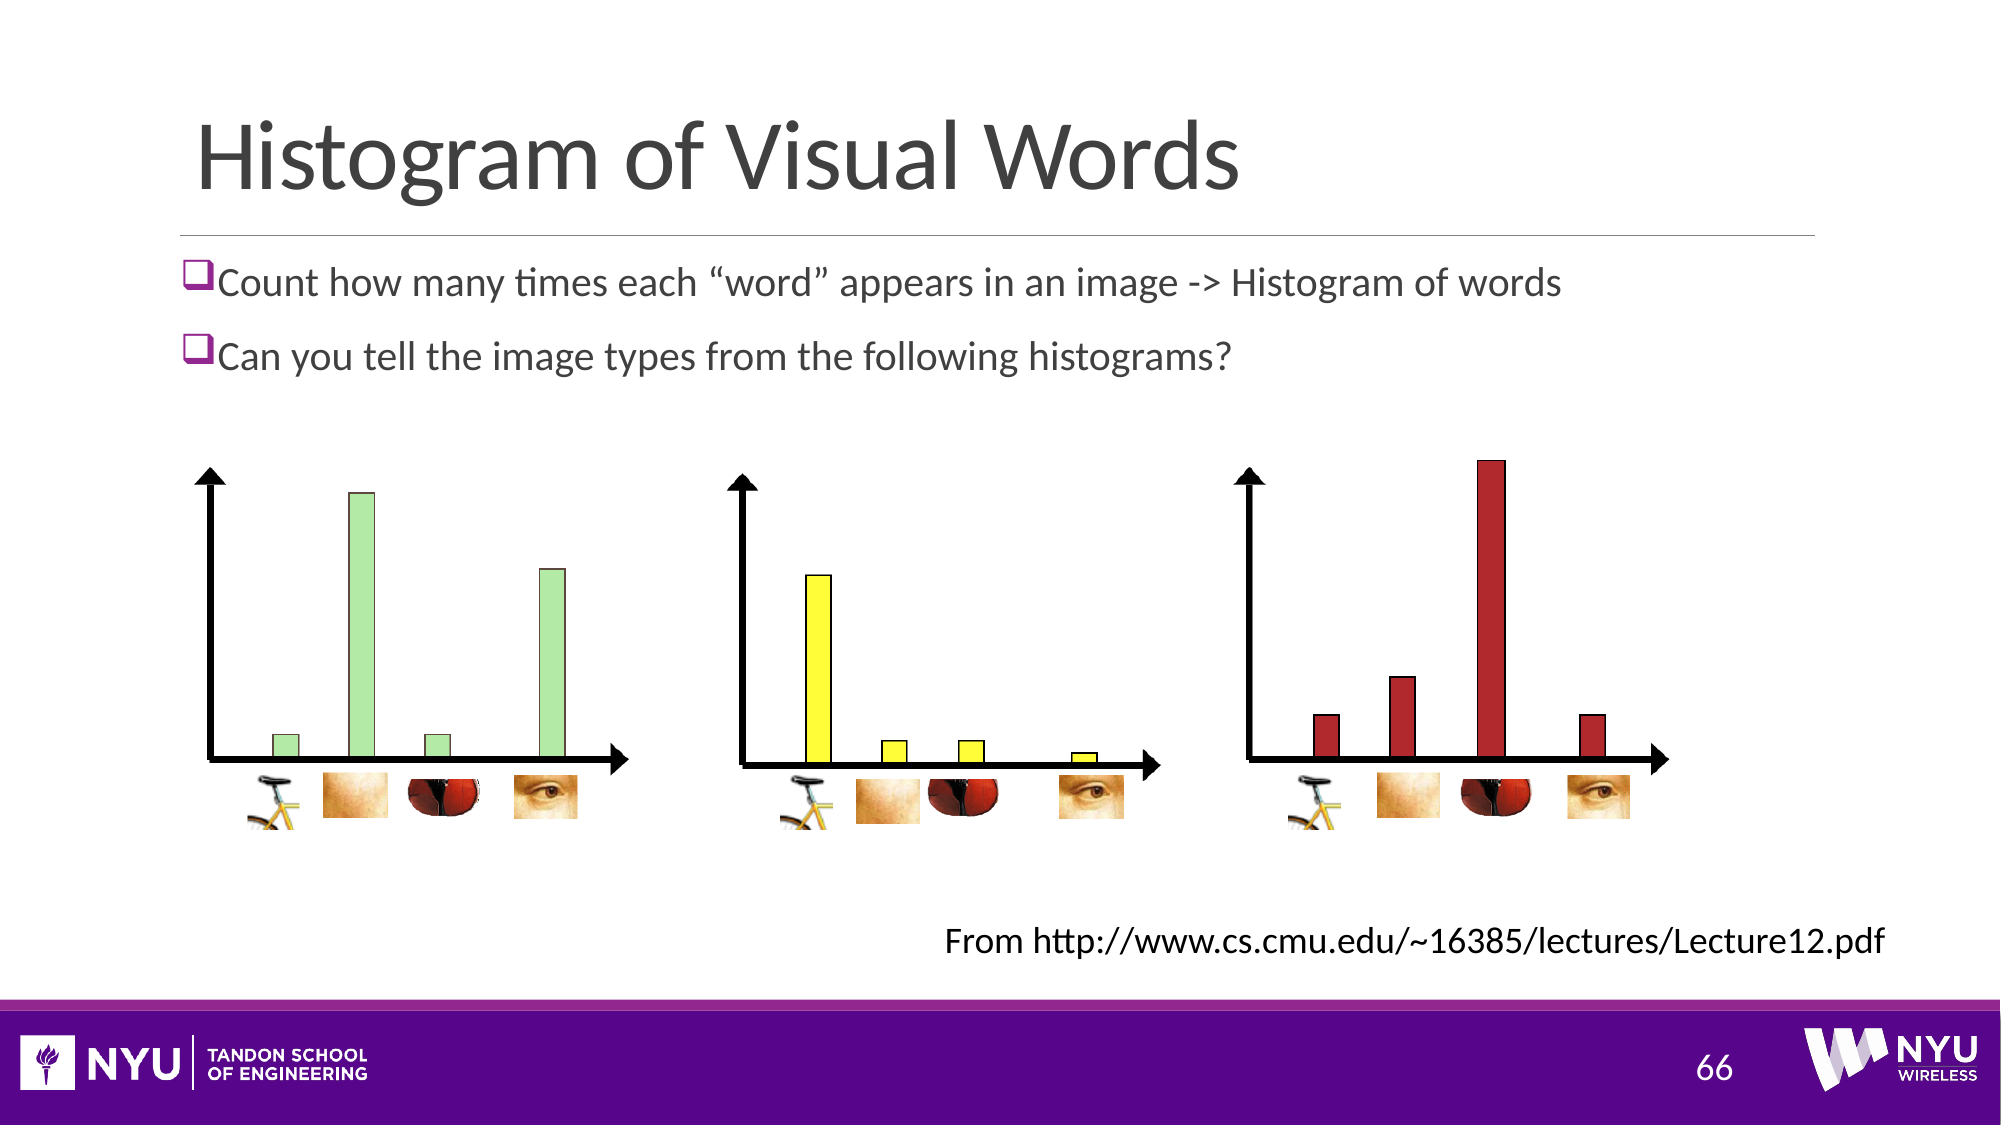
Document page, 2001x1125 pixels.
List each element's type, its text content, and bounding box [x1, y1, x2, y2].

picture [179, 444, 1681, 842]
list Count how many times each “word” appears in an image -> Histogram of words Can you tell the image types from the following histograms? [180, 252, 1830, 963]
title Histogram of Visual Words [180, 47, 1830, 218]
slide_number 66 [1533, 1035, 1749, 1096]
text_box From http://www.cs.cmu.edu/~16385/lectures/Lecture12.pdf [929, 908, 1915, 969]
